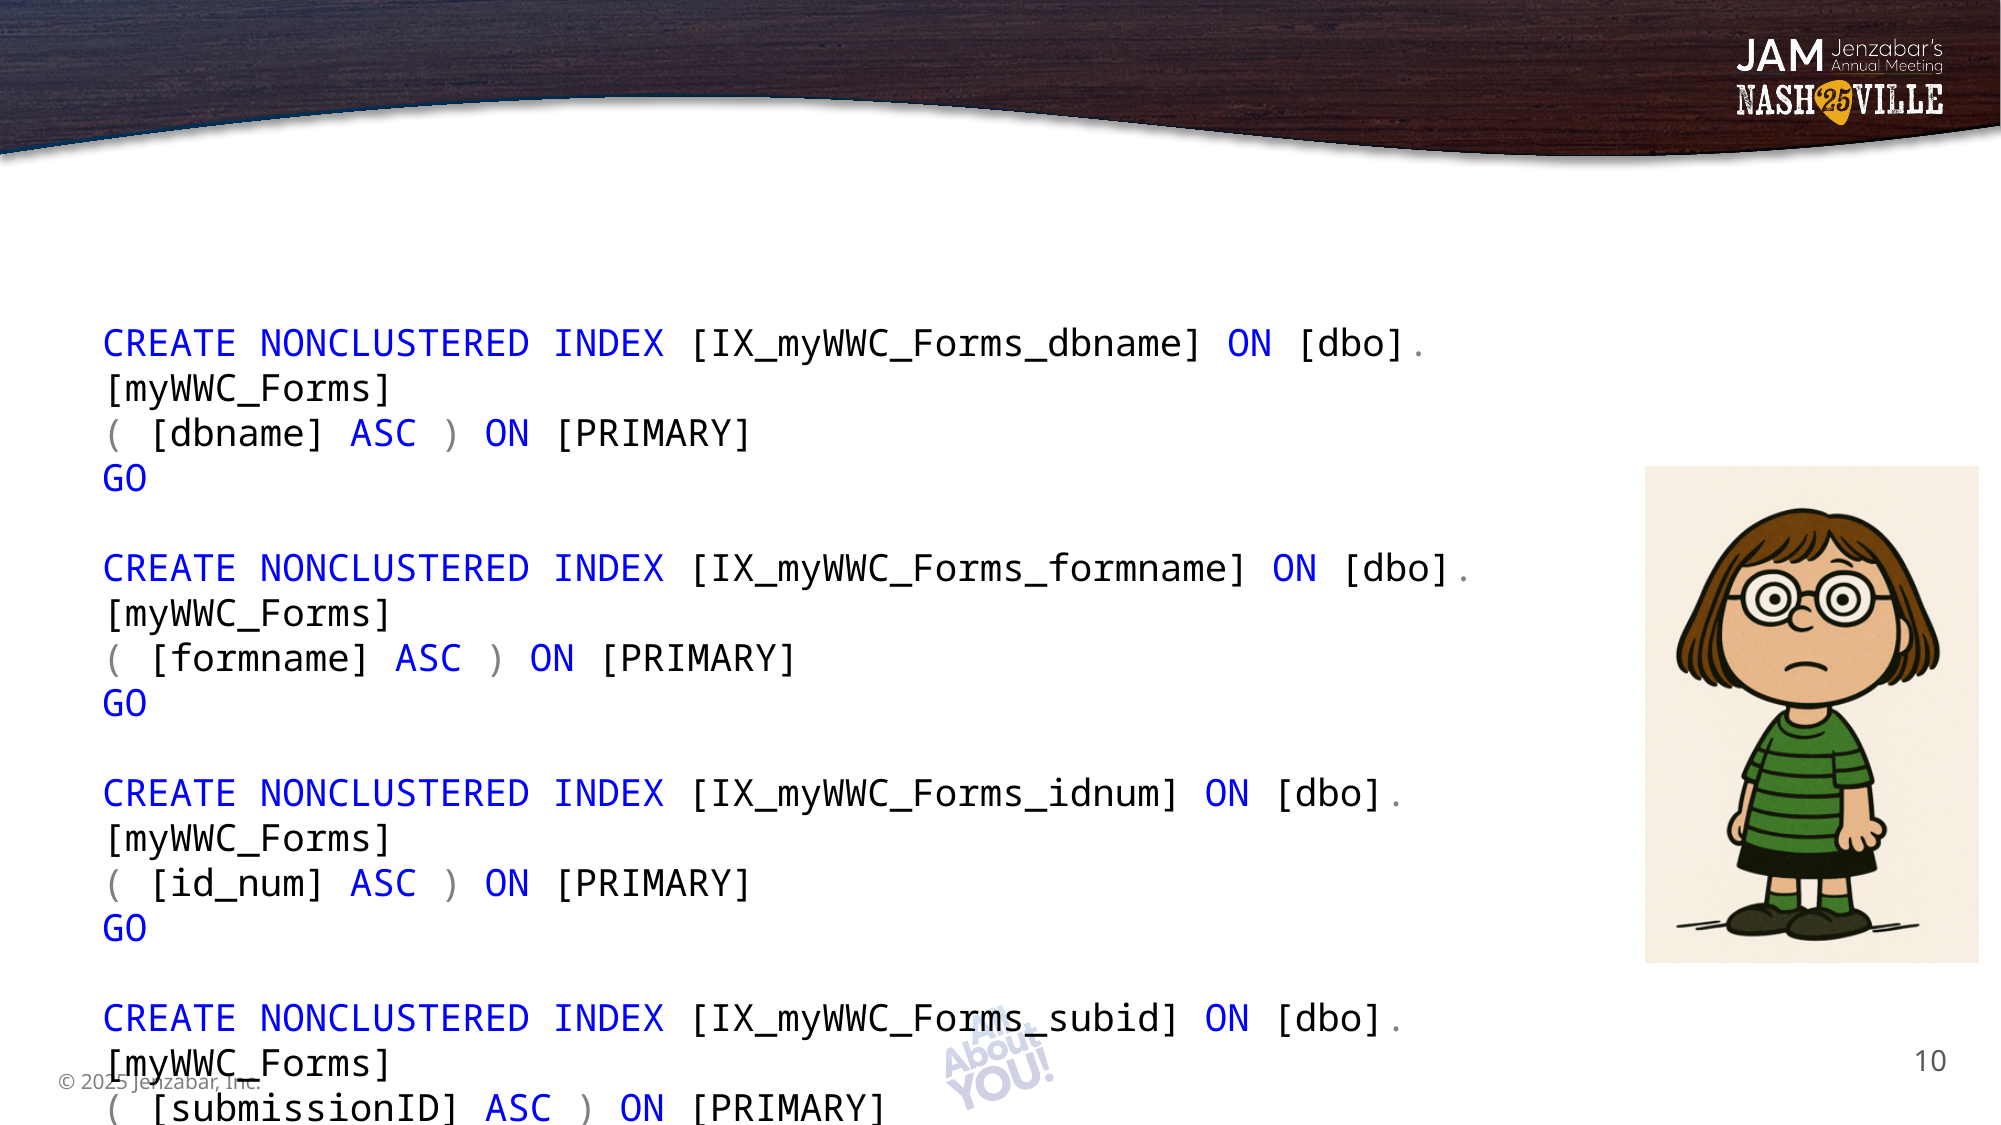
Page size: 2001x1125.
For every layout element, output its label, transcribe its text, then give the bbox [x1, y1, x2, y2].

picture [1645, 466, 1979, 963]
picture [0, 0, 2000, 156]
text_box CREATE NONCLUSTERED INDEX [IX_myWWC_Forms_dbname] ON [dbo].[myWWC_Forms] ( [dbname] ASC ) ON [PRIMARY] GO CREATE NONCLUSTERED INDEX [IX_myWWC_Forms_formname] ON [dbo].[myWWC_Forms] ( [formname] ASC ) ON [PRIMARY] GO CREATE NONCLUSTERED INDEX [IX_myWWC_Forms_idnum] ON [dbo].[myWWC_Forms] ( [id_num] ASC ) ON [PRIMARY] GO CREATE NONCLUSTERED INDEX [IX_myWWC_Forms_subid] ON [dbo].[myWWC_Forms] ( [submissionID] ASC ) ON [PRIMARY] GO [87, 311, 1683, 1125]
